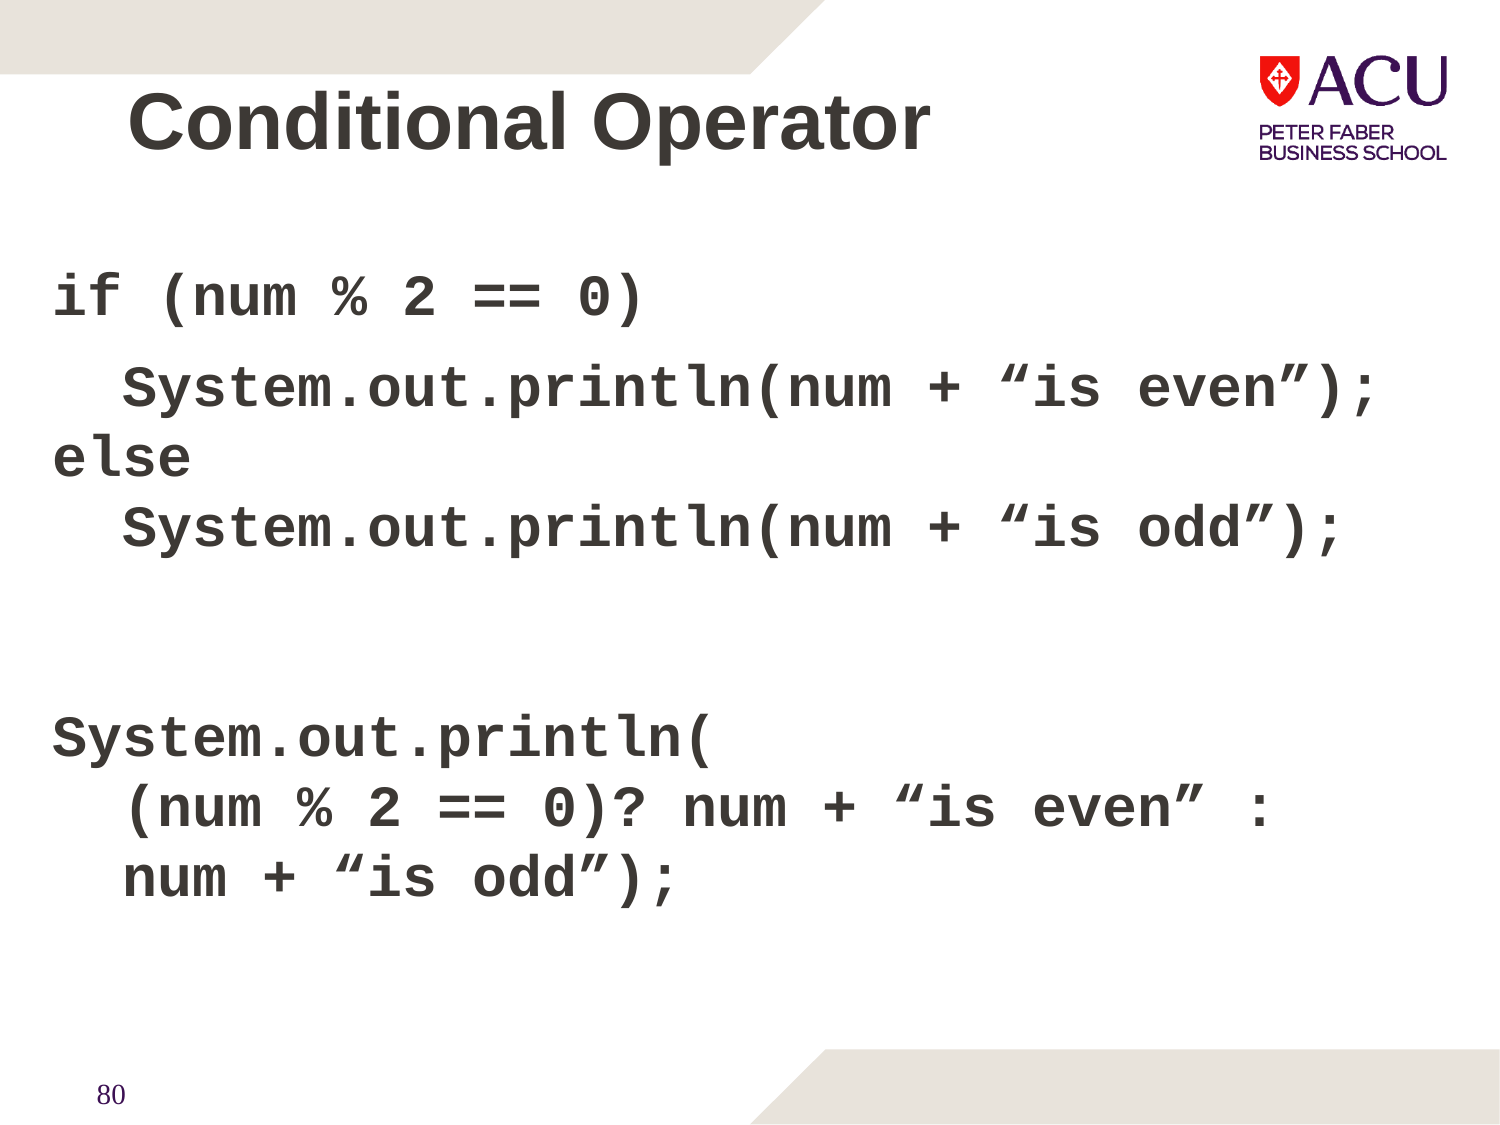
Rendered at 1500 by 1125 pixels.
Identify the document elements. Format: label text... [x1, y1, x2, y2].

picture [1388, 41, 1466, 175]
list if (num % 2 == 0) System.out.println(num + “is even”); else System.out.println(num + “is odd”); System.out.println( (num % 2 == 0)? num + “is even” : num + “is odd”); [37, 249, 1500, 988]
slide_number 80 [81, 1068, 156, 1109]
title Conditional Operator [112, 0, 1388, 235]
